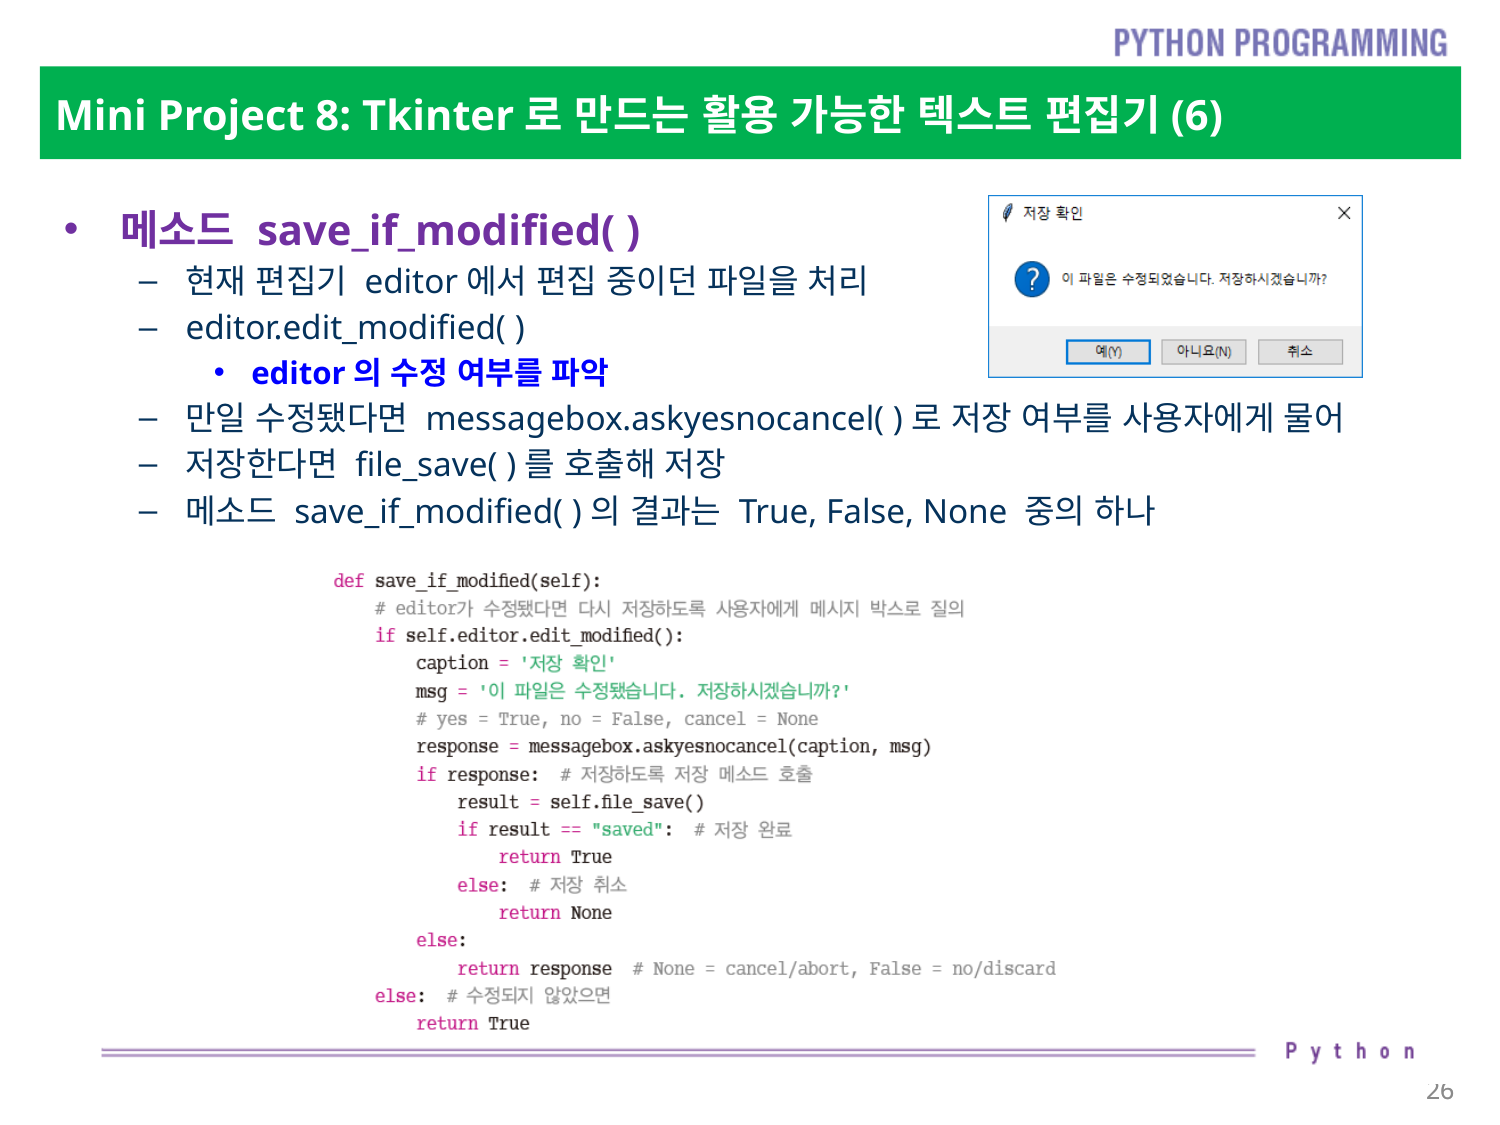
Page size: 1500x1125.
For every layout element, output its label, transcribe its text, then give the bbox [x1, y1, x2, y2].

title Mini Project 8: Tkinter로 만드는 활용 가능한 텍스트 편집기(6) [39, 76, 1444, 152]
picture [1106, 13, 1462, 66]
list 메소드 save_if_modified( ) 현재 편집기 editor에서 편집 중이던 파일을 처리 editor.edit_modified( ) editor의 수정 여부를 파악 만일 수정됐다면 messagebox.askyesnocancel( )로 저장 여부를 사용자에게 물어 저장한다면 file_save( )를 호출해 저장 메소드 save_if_modified( )의 결과는 True, False, None 중의 하나 [48, 195, 1461, 1041]
slide_number 26 [1119, 1071, 1470, 1112]
picture [18, 562, 1483, 1084]
picture [988, 195, 1364, 379]
